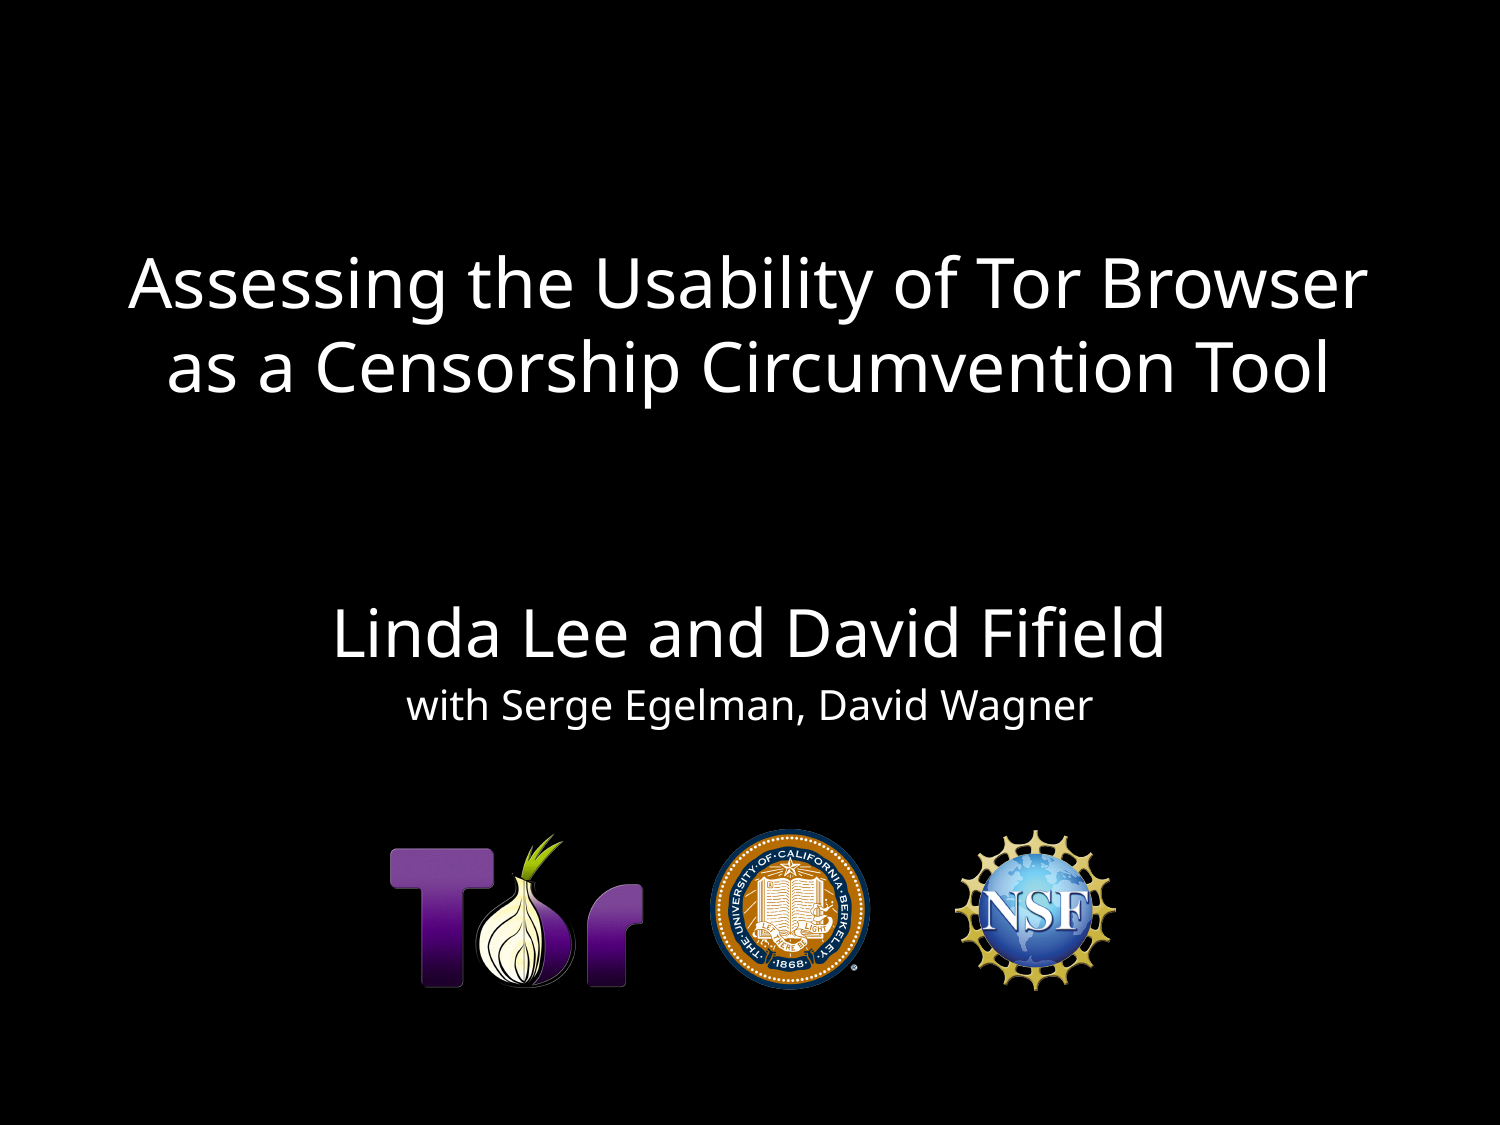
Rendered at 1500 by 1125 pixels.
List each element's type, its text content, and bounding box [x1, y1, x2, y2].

picture [386, 830, 647, 991]
picture [955, 830, 1116, 991]
title Assessing the Usability of Tor Browser as a Censorship Circumvention Tool [112, 201, 1388, 443]
subtitle Linda Lee and David Fifield with Serge Egelman, David Wagner [225, 489, 1275, 778]
picture [709, 828, 872, 991]
